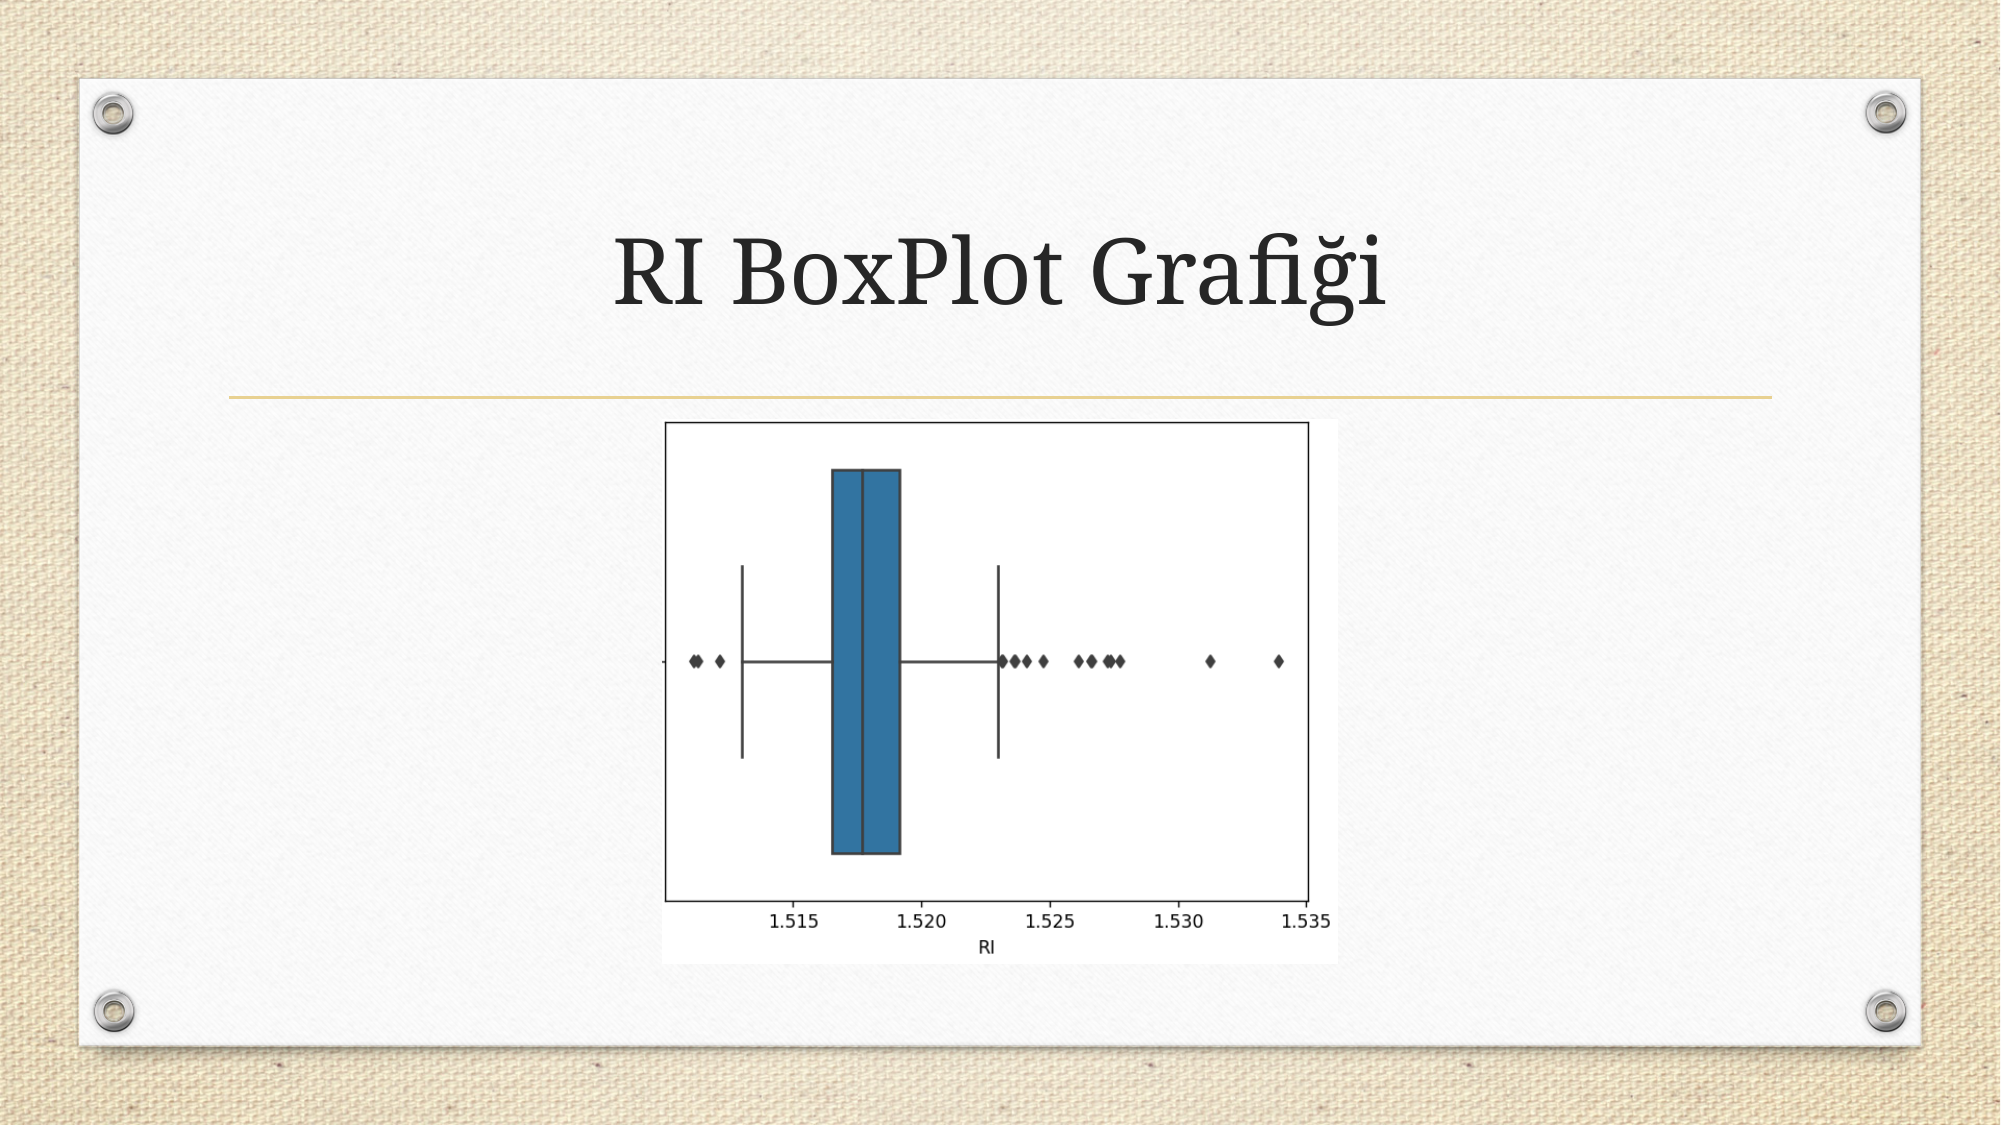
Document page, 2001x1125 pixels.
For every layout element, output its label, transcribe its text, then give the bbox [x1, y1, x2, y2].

picture [0, 0, 2001, 1125]
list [662, 419, 1338, 965]
title RI BoxPlot Grafiği [212, 161, 1788, 375]
